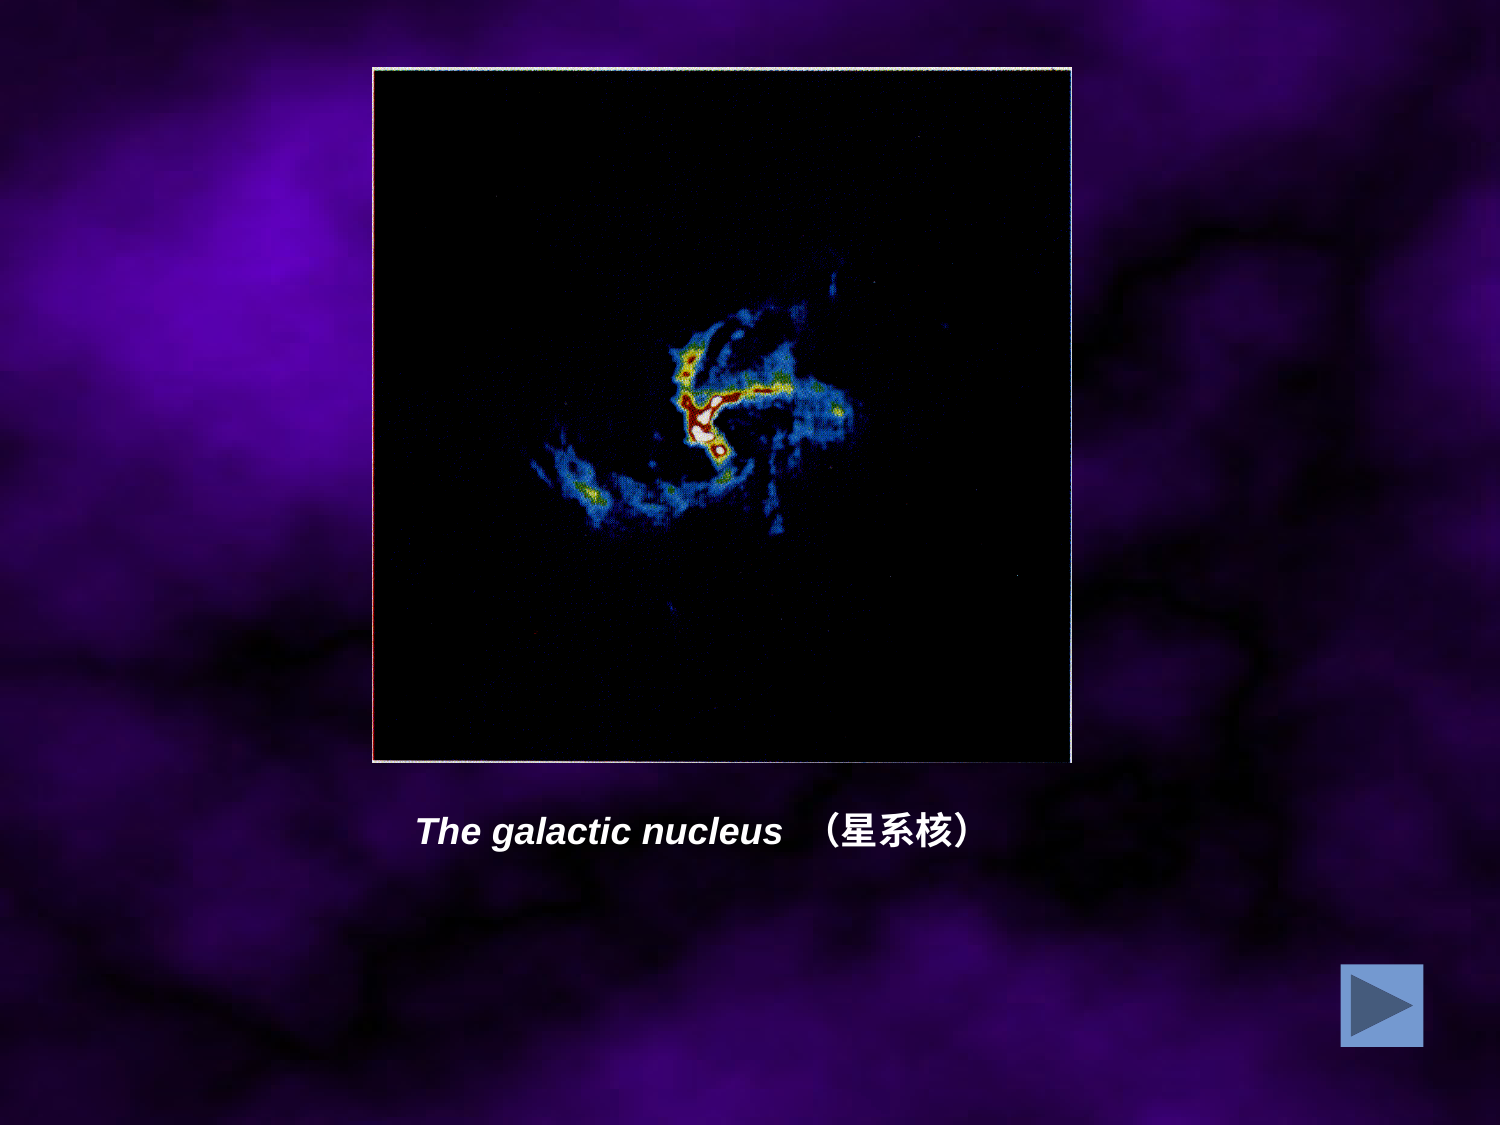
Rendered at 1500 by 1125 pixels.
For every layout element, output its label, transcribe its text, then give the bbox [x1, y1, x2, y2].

picture [0, 0, 1500, 1125]
text_box The galactic nucleus （星系核） [399, 799, 1013, 860]
text_box [1340, 964, 1424, 1047]
